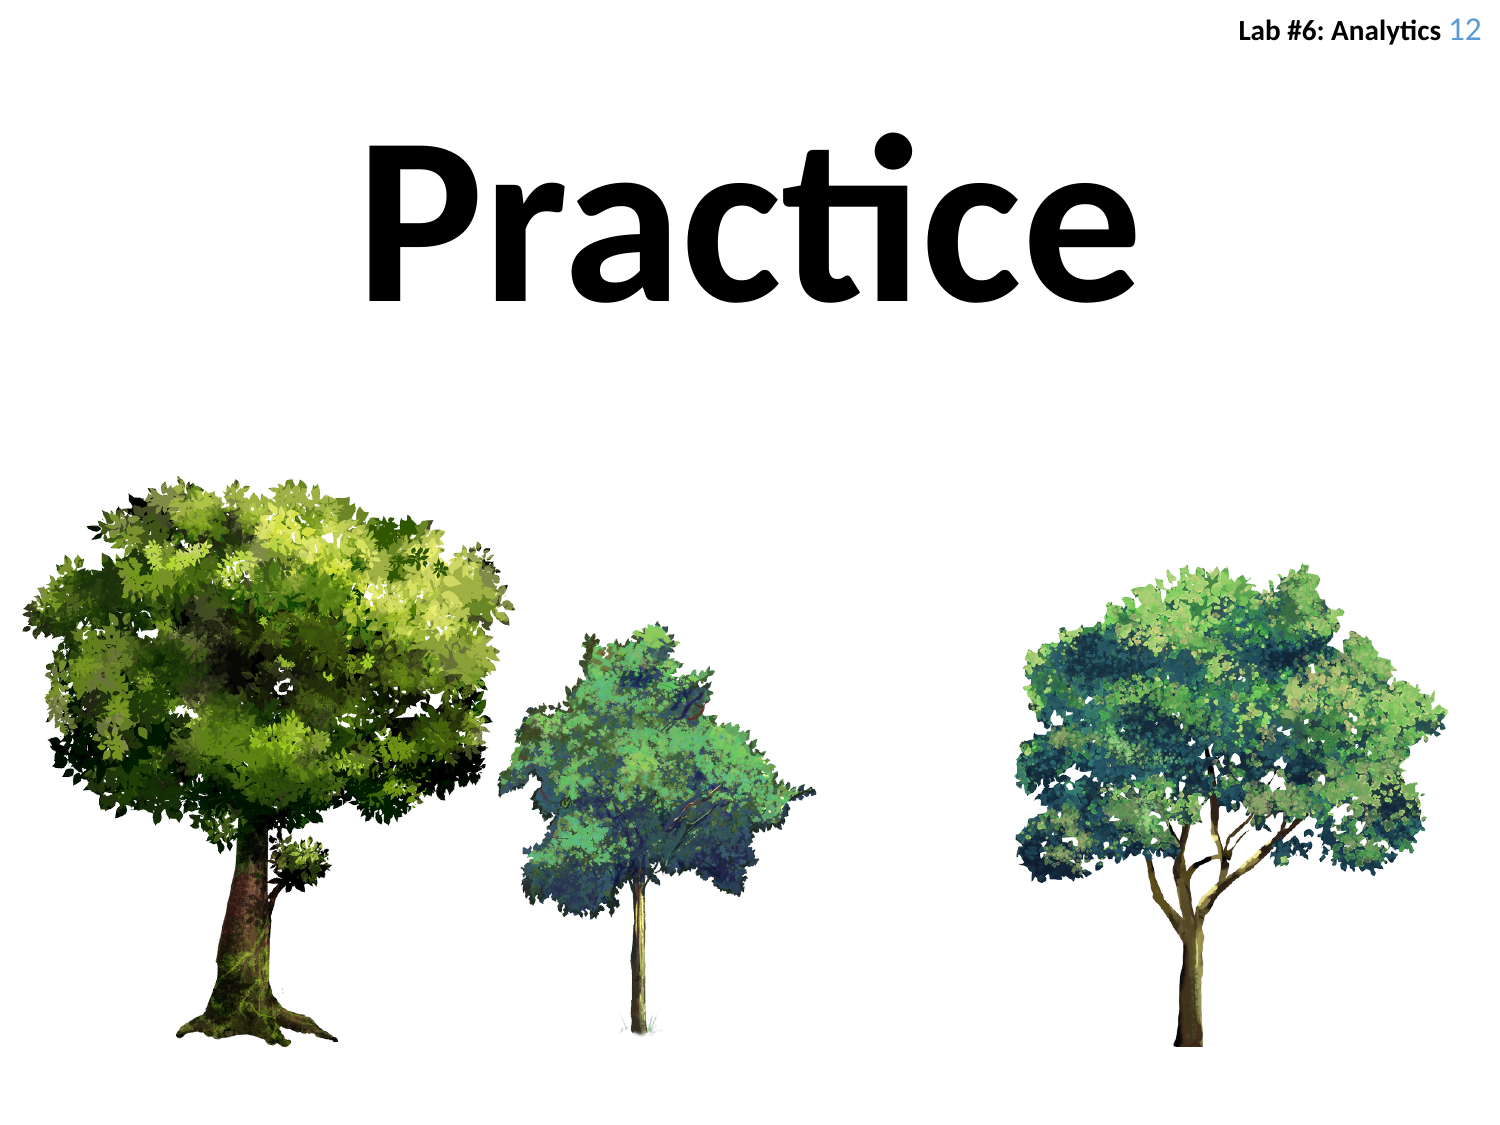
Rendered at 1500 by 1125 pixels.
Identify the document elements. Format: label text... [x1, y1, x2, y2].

text_box Practice [341, 54, 1159, 357]
picture [0, 470, 882, 1053]
picture [946, 509, 1485, 1047]
